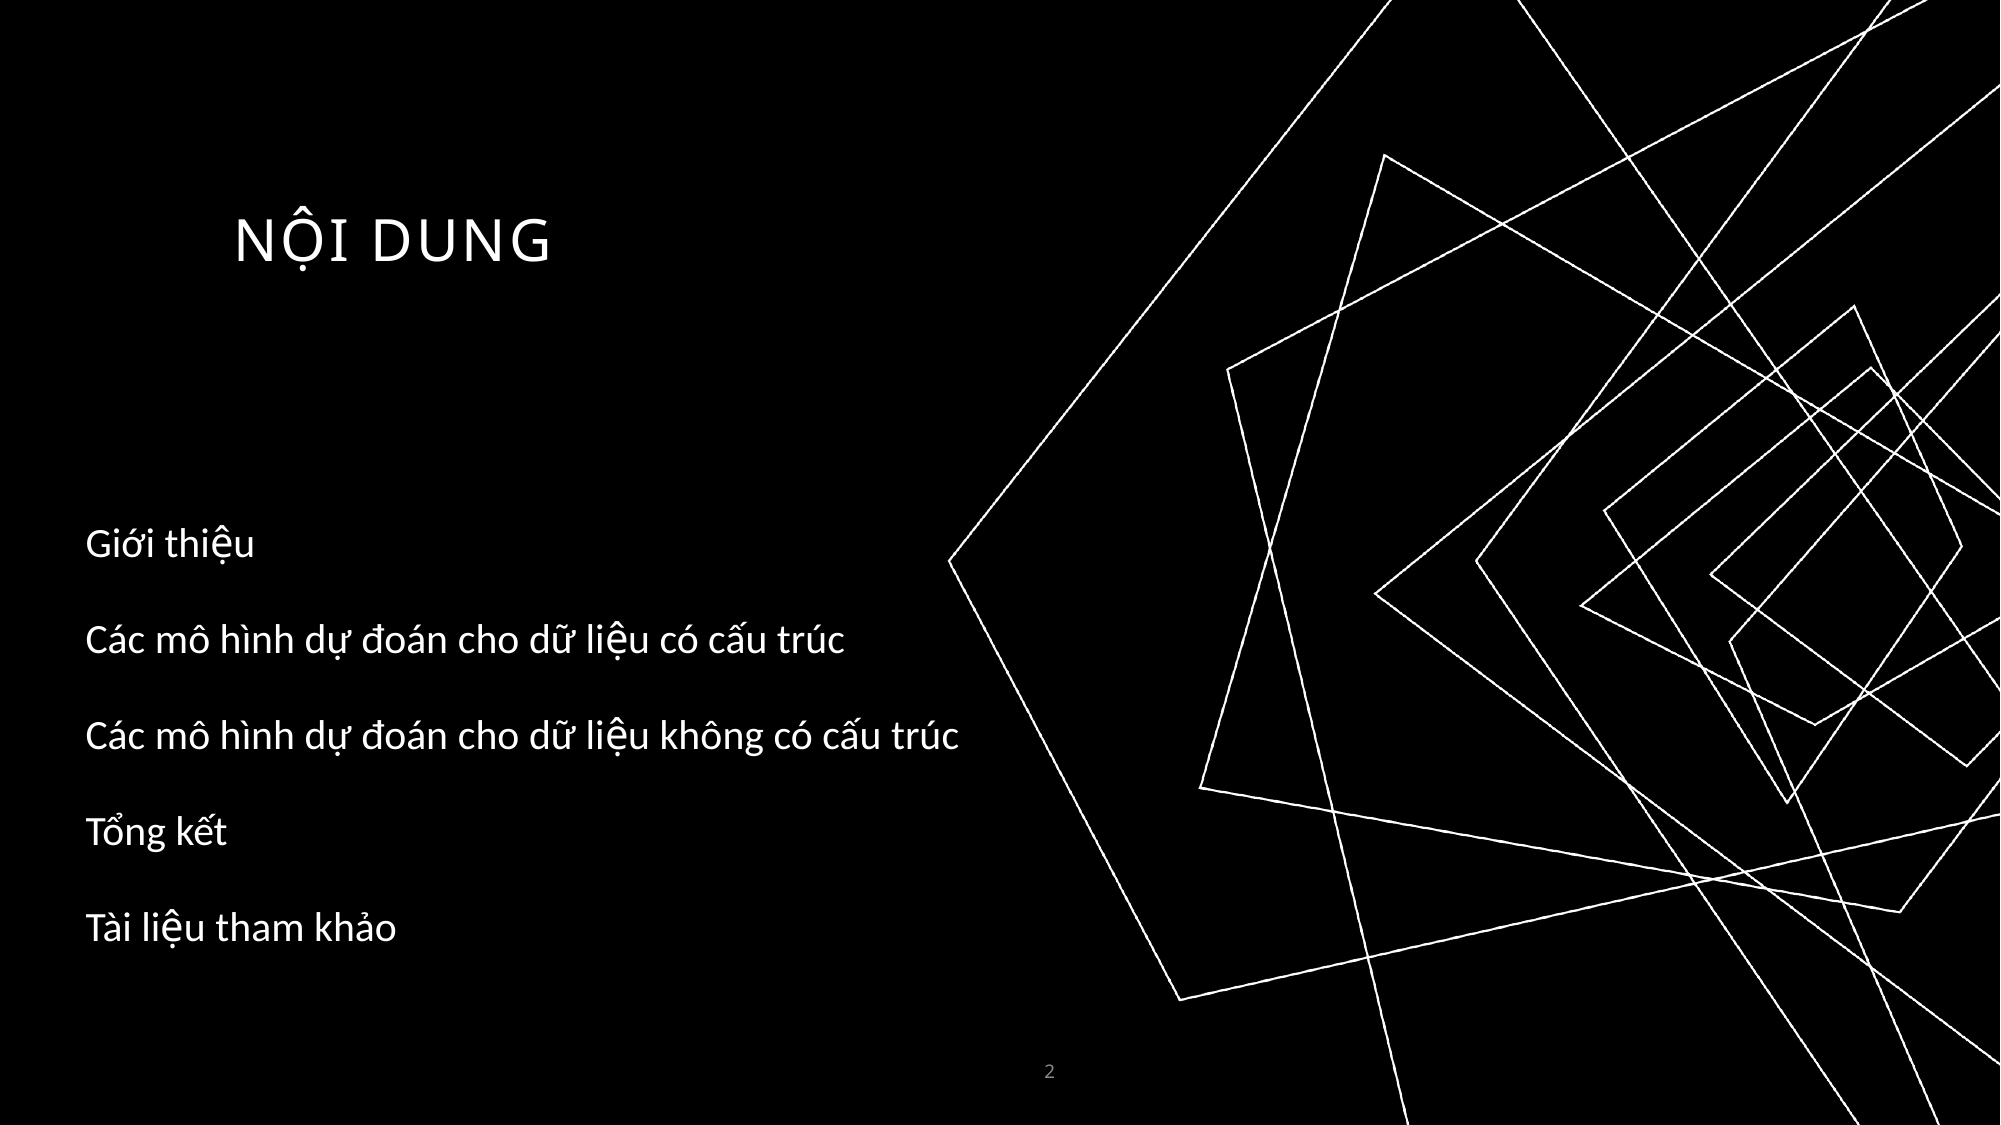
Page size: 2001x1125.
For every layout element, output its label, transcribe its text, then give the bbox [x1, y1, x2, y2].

title Nội dung [218, 64, 694, 282]
picture [900, 0, 2000, 1125]
slide_number 2 [908, 1042, 1071, 1103]
list Giới thiệu Các mô hình dự đoán cho dữ liệu có cấu trúc Các mô hình dự đoán cho dữ liệu không có cấu trúc Tổng kết Tài liệu tham khảo [70, 483, 1021, 1043]
